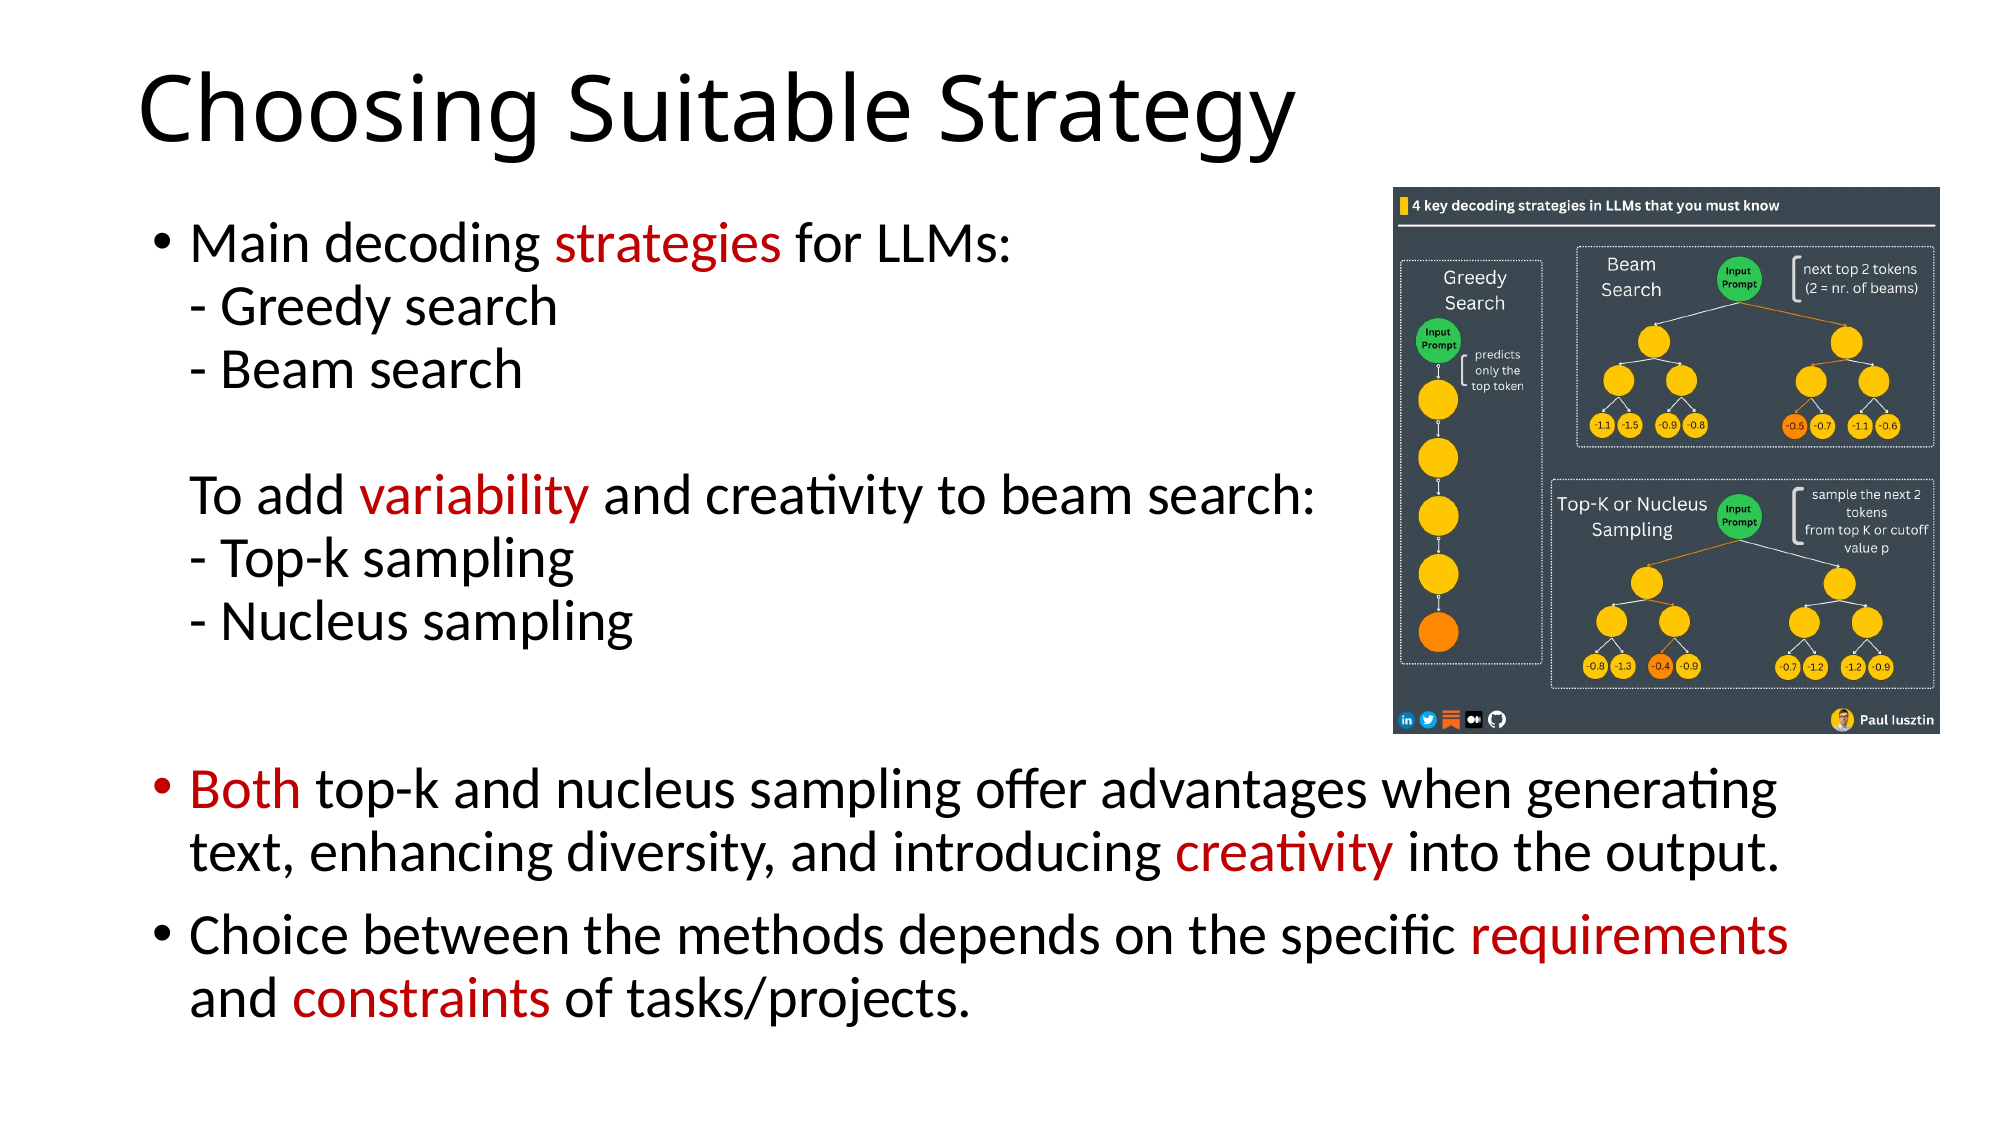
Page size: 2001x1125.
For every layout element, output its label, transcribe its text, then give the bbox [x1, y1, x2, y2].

list Main decoding strategies for LLMs: - Greedy search - Beam search To add variability and creativity to beam search: - Top-k sampling - Nucleus sampling Both top-k and nucleus sampling offer advantages when generating text, enhancing diversity, and introducing creativity into the output. Choice between the methods depends on the specific requirements and constraints of tasks/projects. [137, 204, 1884, 1013]
picture [1393, 187, 1940, 734]
title Choosing Suitable Strategy [121, 3, 1847, 221]
